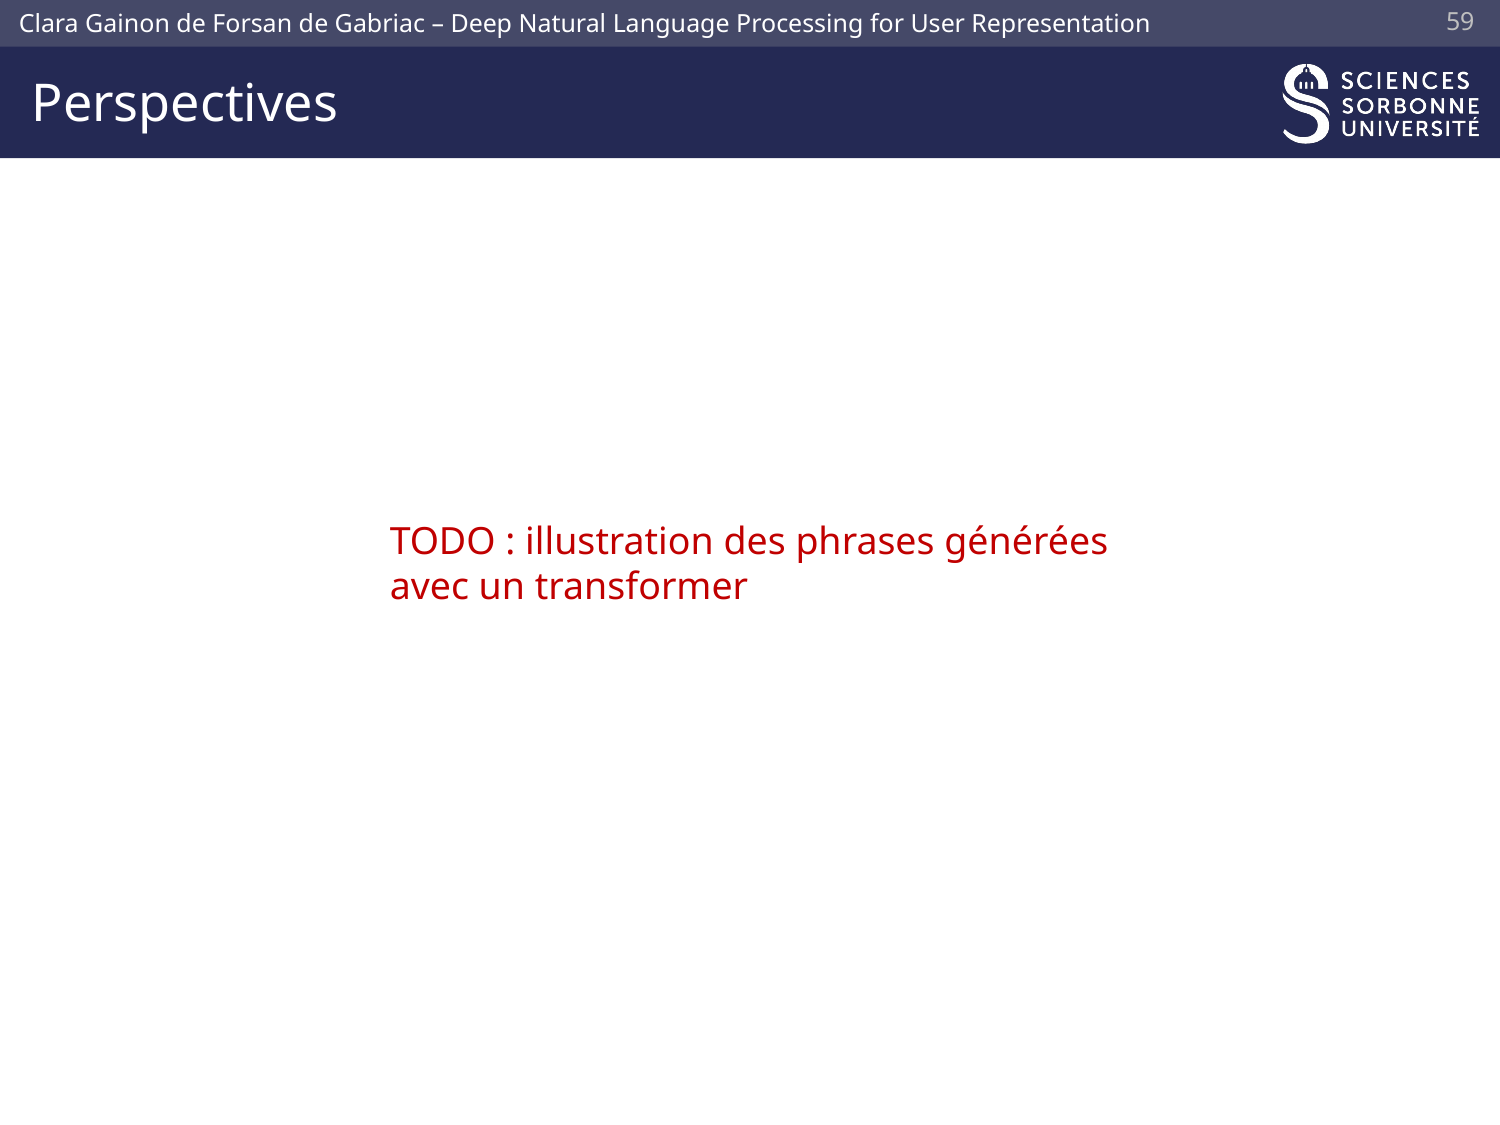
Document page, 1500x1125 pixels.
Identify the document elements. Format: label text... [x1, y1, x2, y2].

slide_number 58 [1411, 0, 1490, 54]
title Perspectives [16, 48, 1266, 161]
text_box TODO : illustration des phrases générées avec un transformer [374, 509, 1125, 615]
